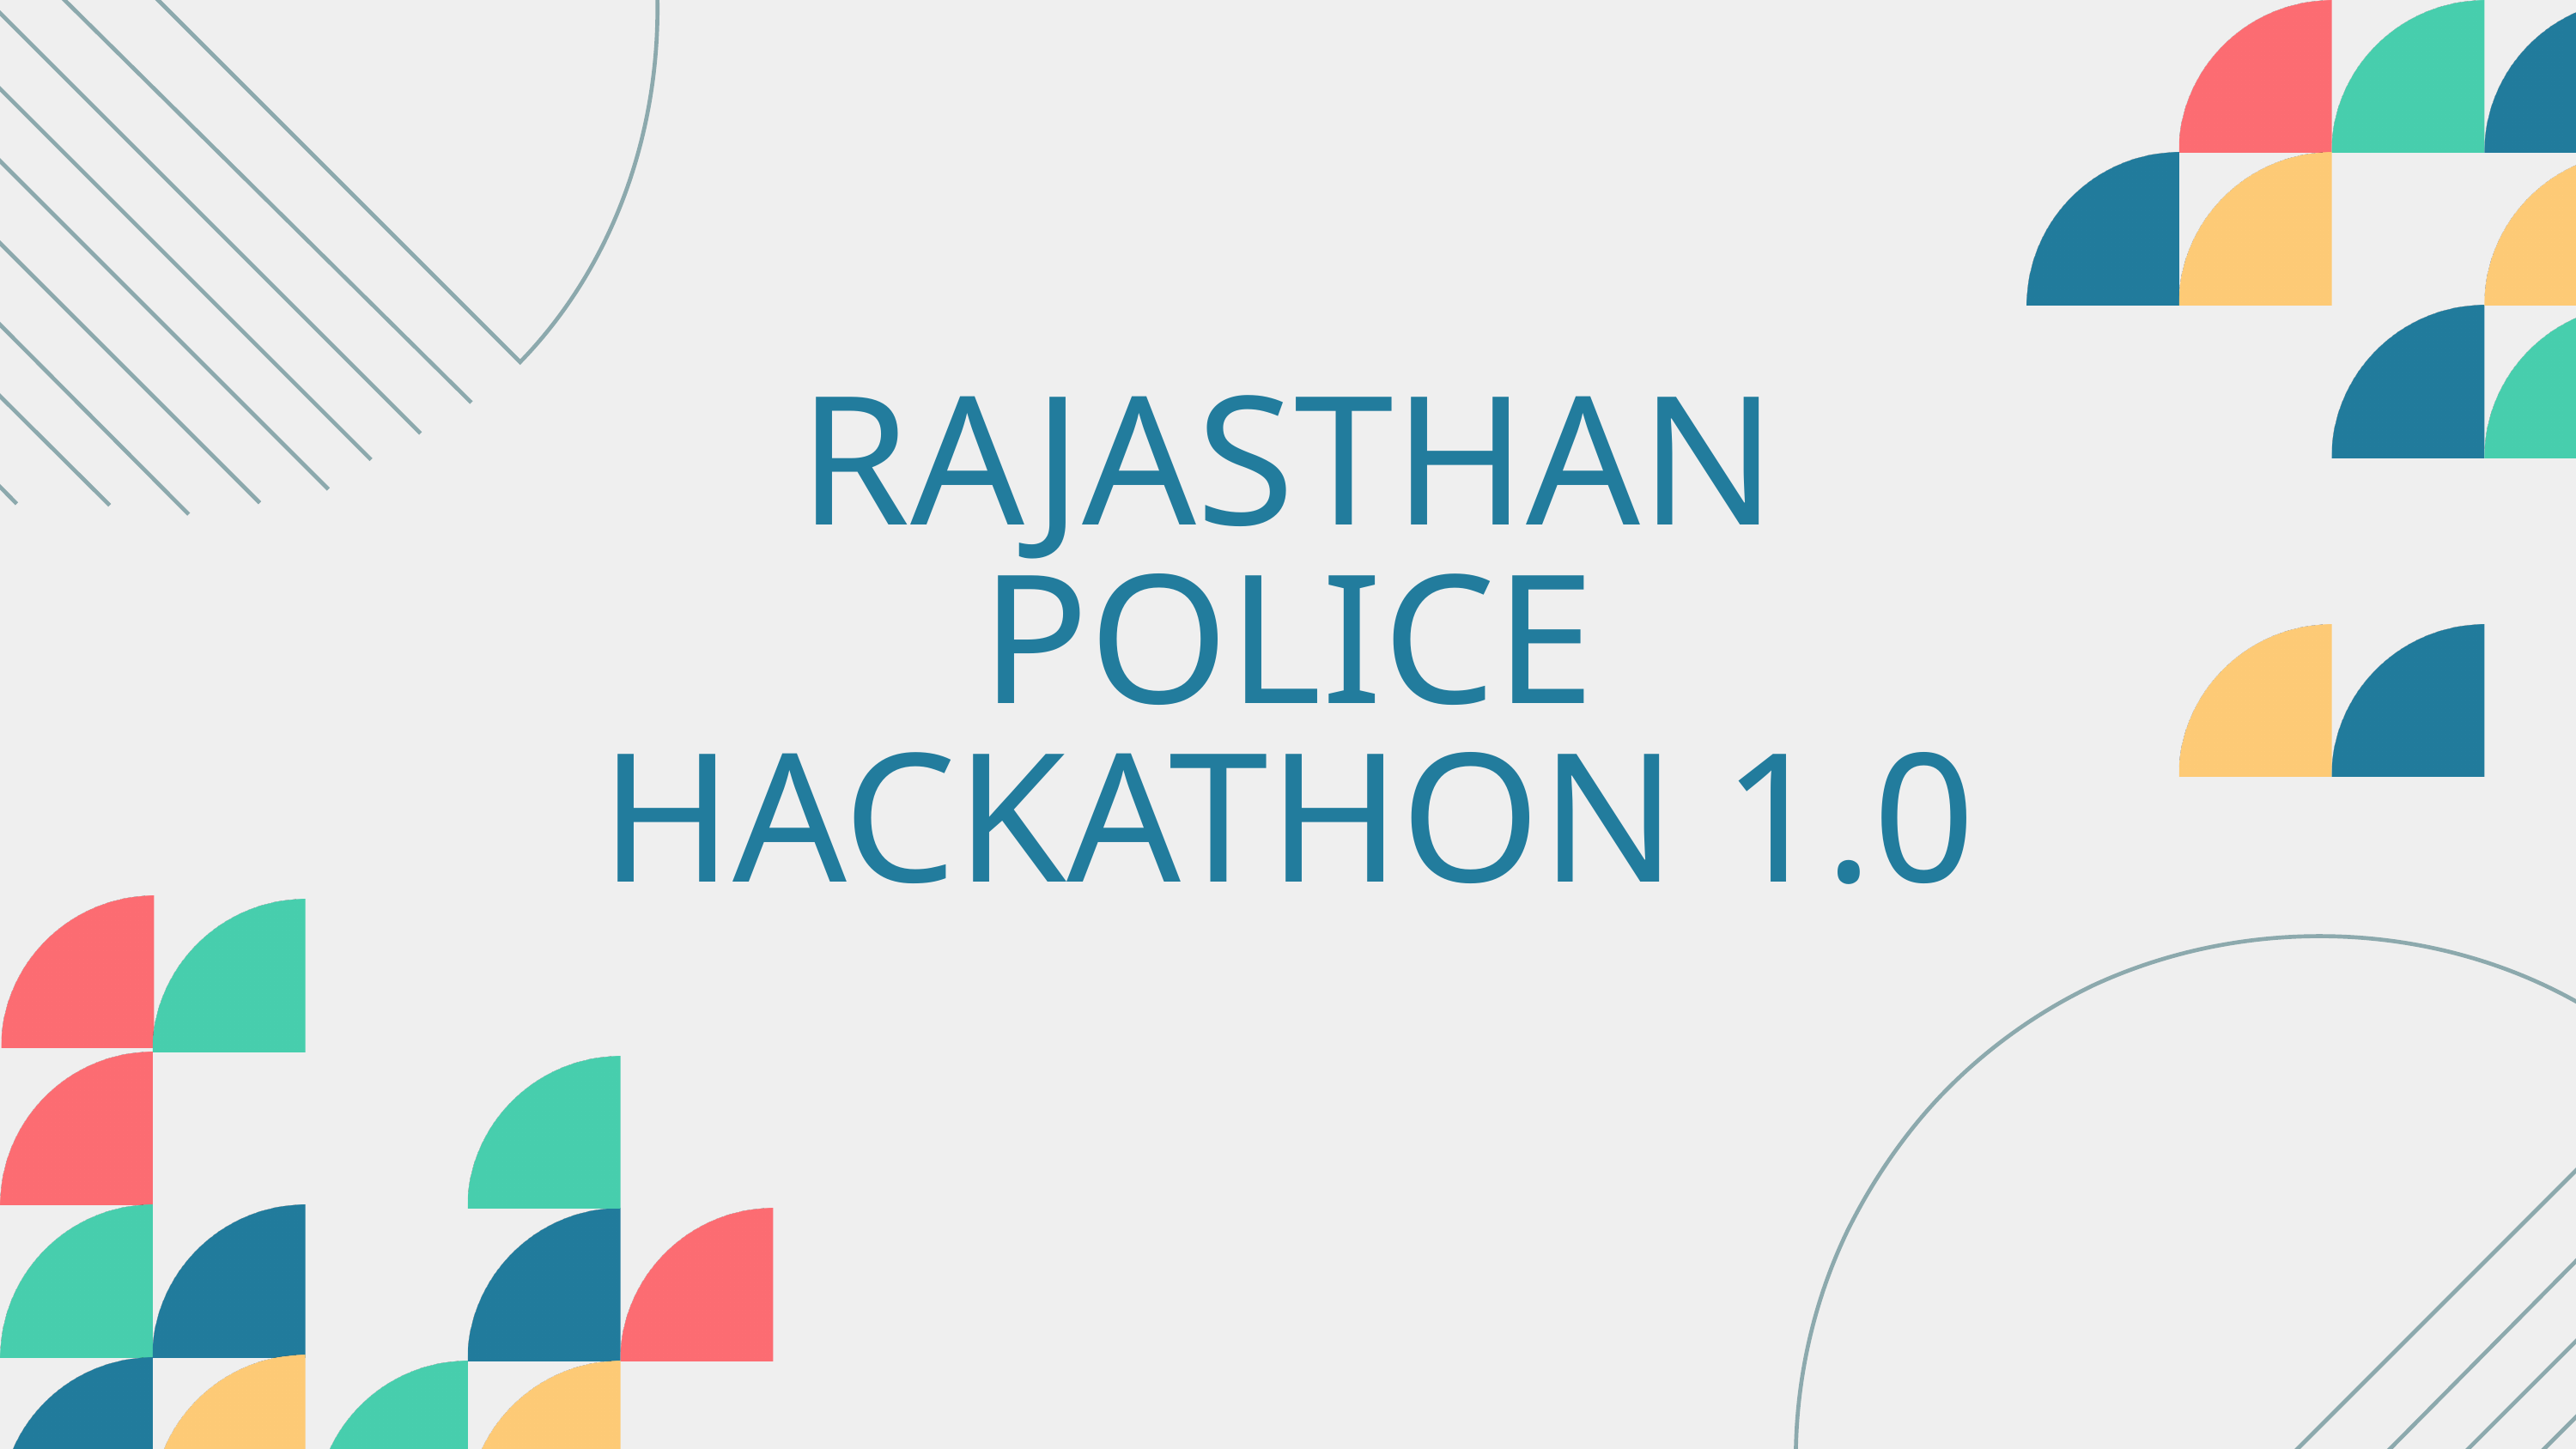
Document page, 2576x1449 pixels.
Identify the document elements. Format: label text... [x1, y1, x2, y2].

text_box [467, 1361, 621, 1449]
text_box [467, 1209, 620, 1361]
text_box [467, 1056, 621, 1209]
text_box [2178, 152, 2332, 306]
text_box [620, 1208, 774, 1361]
text_box [2331, 624, 2485, 778]
text_box [1, 895, 155, 1048]
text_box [0, 0, 851, 67]
text_box [2331, 305, 2484, 458]
text_box [152, 1355, 306, 1449]
text_box [2178, 0, 2331, 152]
text_box [152, 1204, 306, 1355]
text_box [0, 1204, 152, 1357]
text_box [0, 1052, 153, 1204]
text_box [2484, 0, 2576, 152]
text_box [2178, 624, 2331, 778]
text_box [152, 899, 306, 1052]
text_box [0, 1357, 153, 1449]
text_box [2331, 0, 2484, 153]
text_box [2484, 305, 2576, 458]
text_box [2484, 152, 2576, 305]
text_box [2026, 152, 2178, 306]
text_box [1603, 1014, 2576, 1449]
text_box [315, 1361, 467, 1449]
text_box RAJASTHAN POLICE HACKATHON 1.0 [490, 381, 2085, 919]
